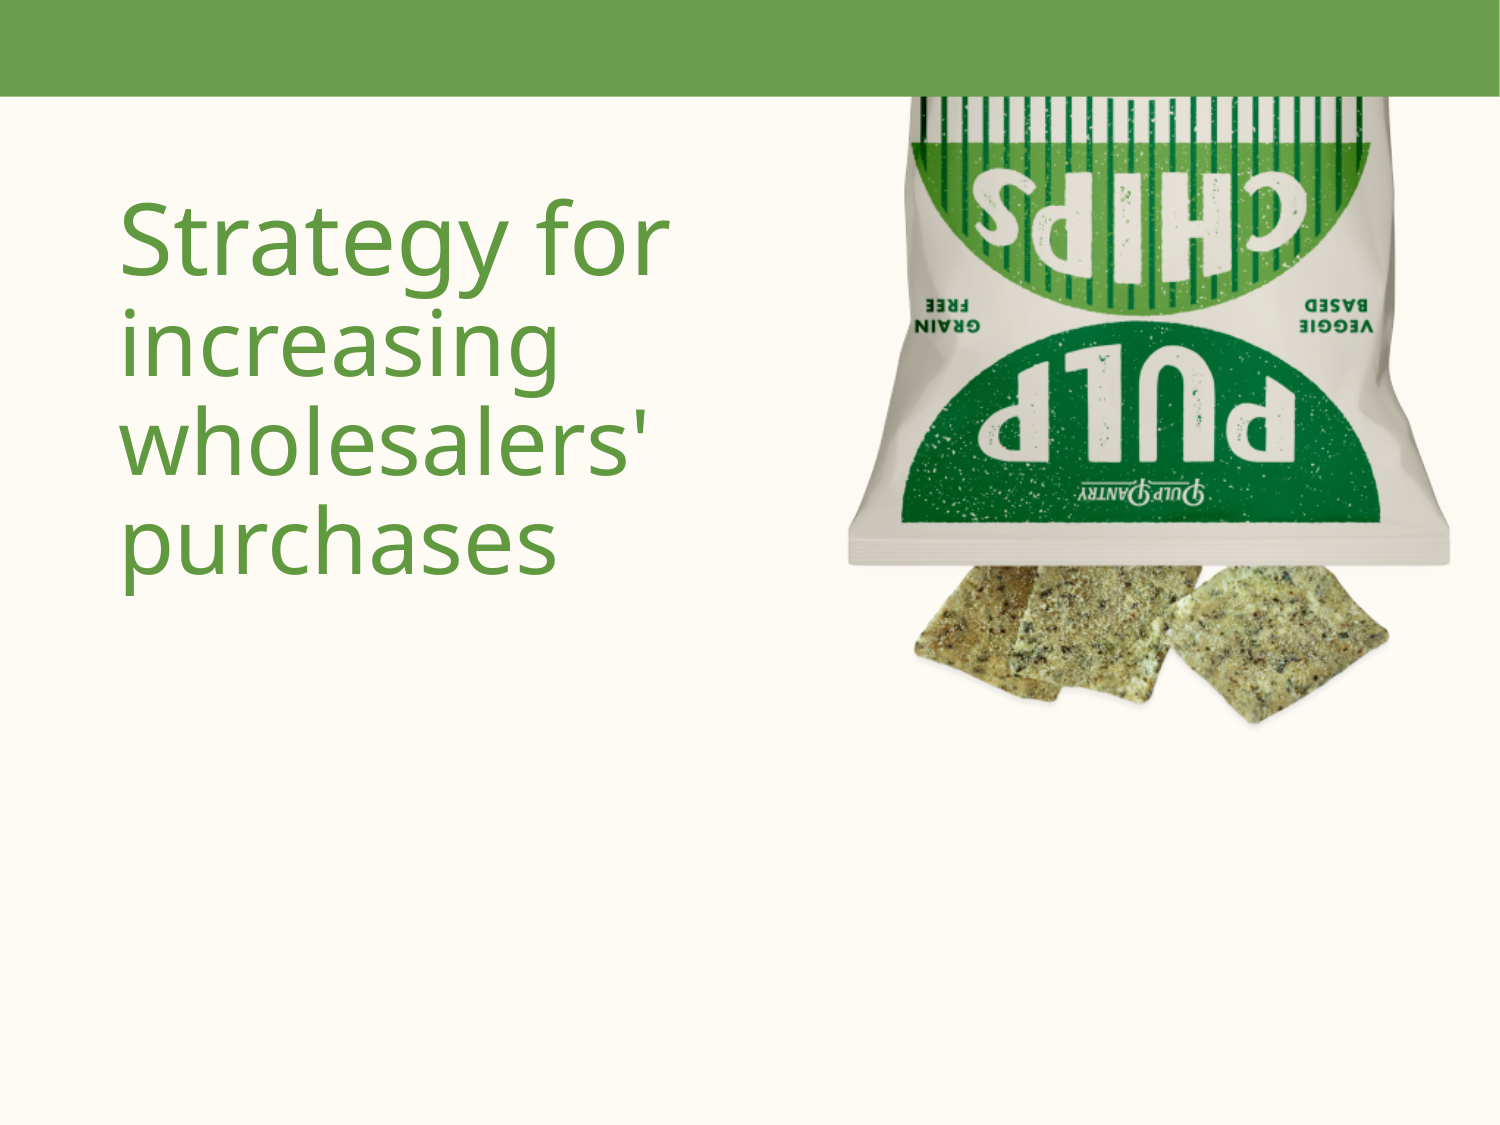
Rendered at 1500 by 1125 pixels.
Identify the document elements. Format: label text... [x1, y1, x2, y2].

title Strategy for increasing wholesalers' purchases [103, 97, 828, 602]
text_box [0, 0, 1500, 97]
picture [828, 96, 1470, 737]
